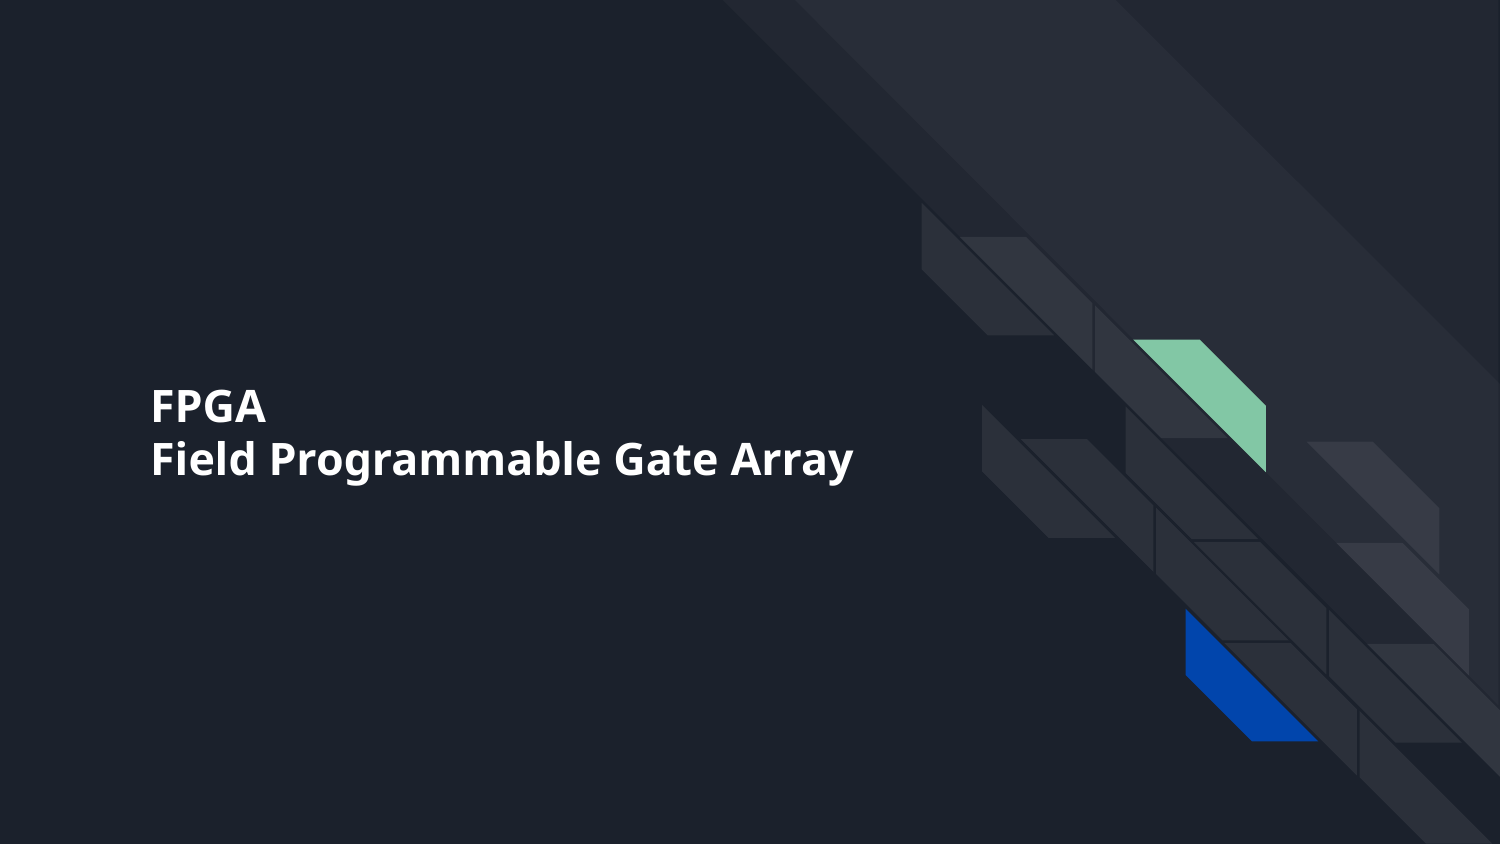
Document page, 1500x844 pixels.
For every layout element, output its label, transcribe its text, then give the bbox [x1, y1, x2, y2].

title FPGA Field Programmable Gate Array [135, 336, 888, 526]
